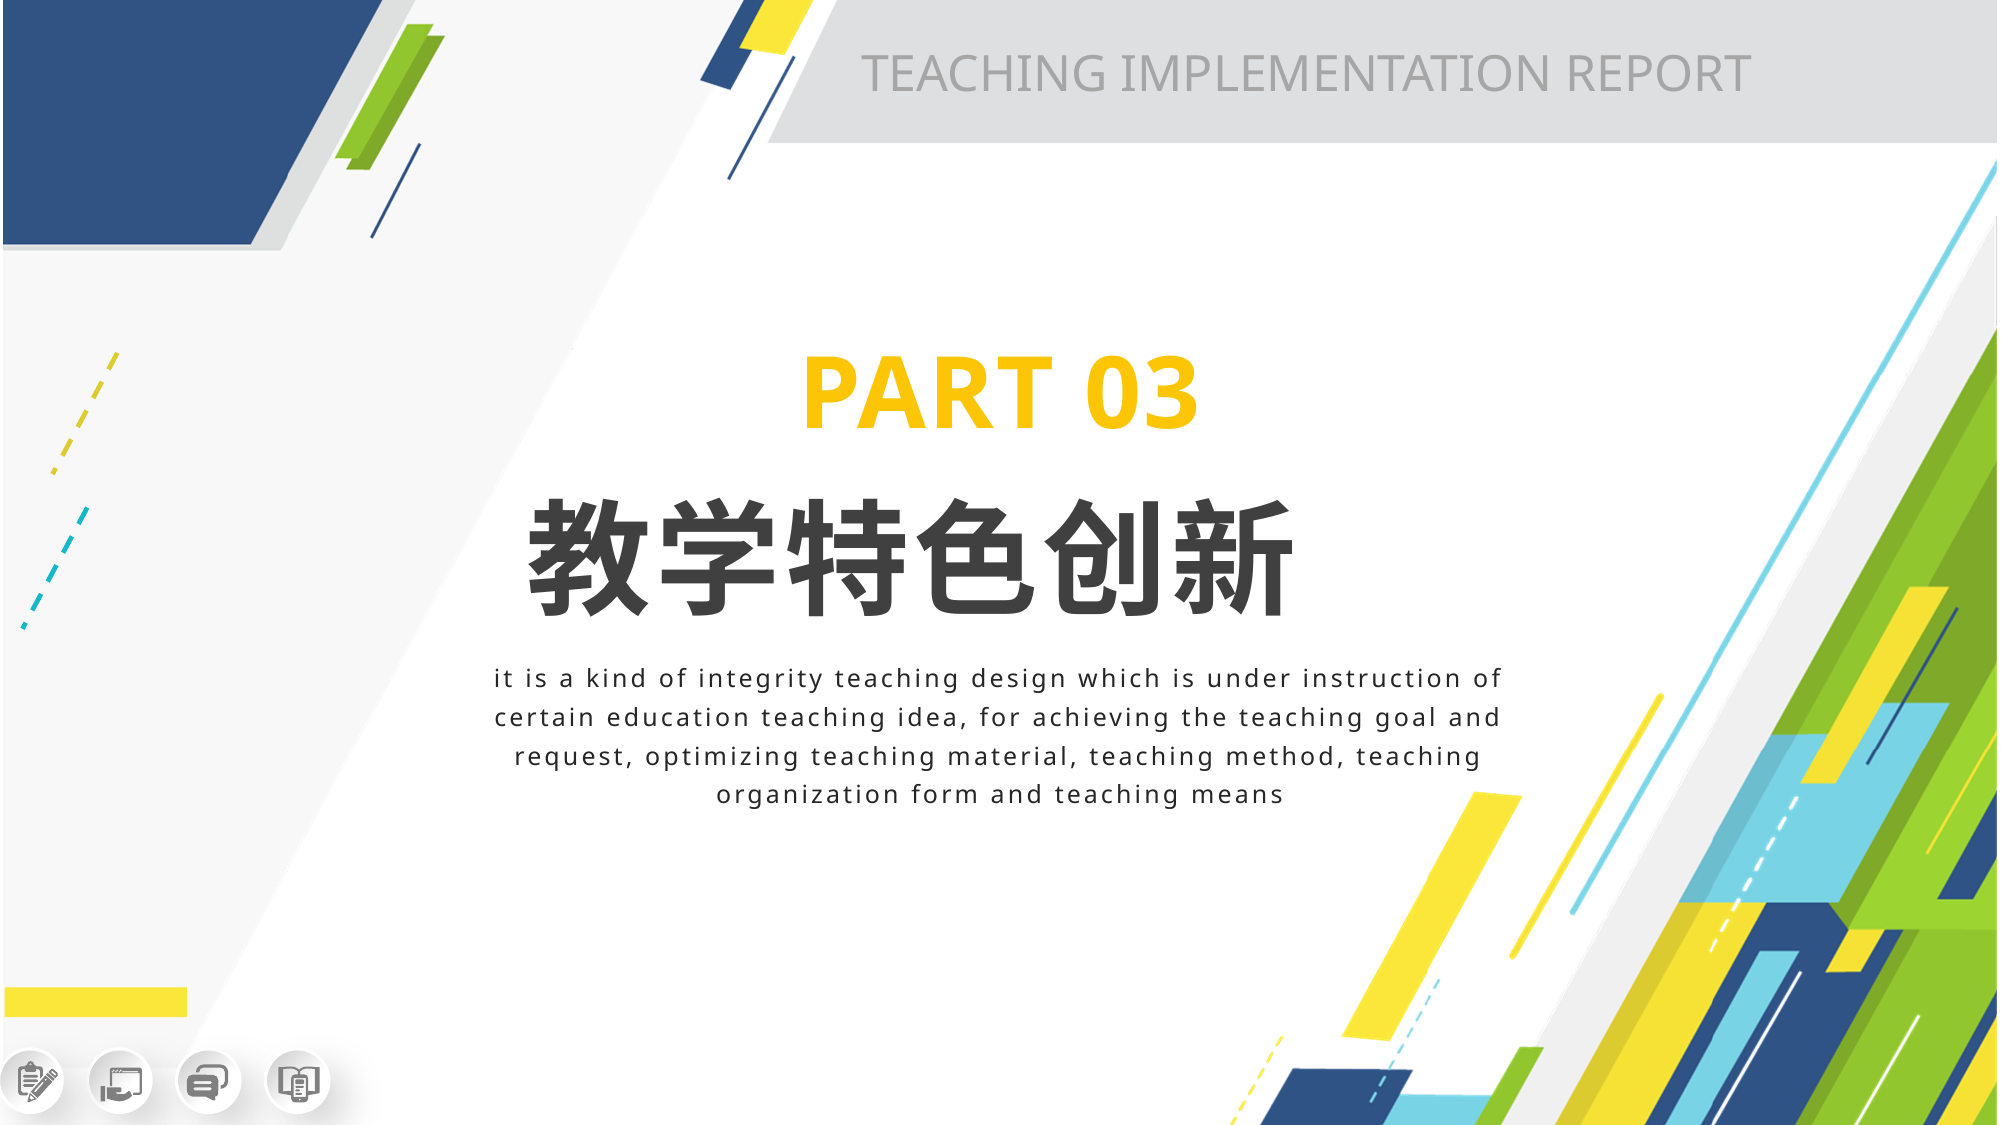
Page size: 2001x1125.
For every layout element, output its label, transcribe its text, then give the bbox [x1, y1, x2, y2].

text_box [0, 1048, 329, 1113]
text_box TEACHING IMPLEMENTATION REPORT [846, 33, 1995, 109]
text_box [4, 986, 188, 1018]
text_box 教学特色创新 [511, 472, 1489, 638]
text_box it is a kind of integrity teaching design which is under instruction of certain education teaching idea, for achieving the teaching goal and request, optimizing teaching material, teaching method, teaching organization form and teaching means [432, 645, 1568, 817]
picture [3, 0, 1997, 1125]
text_box PART 03 [701, 321, 1299, 456]
